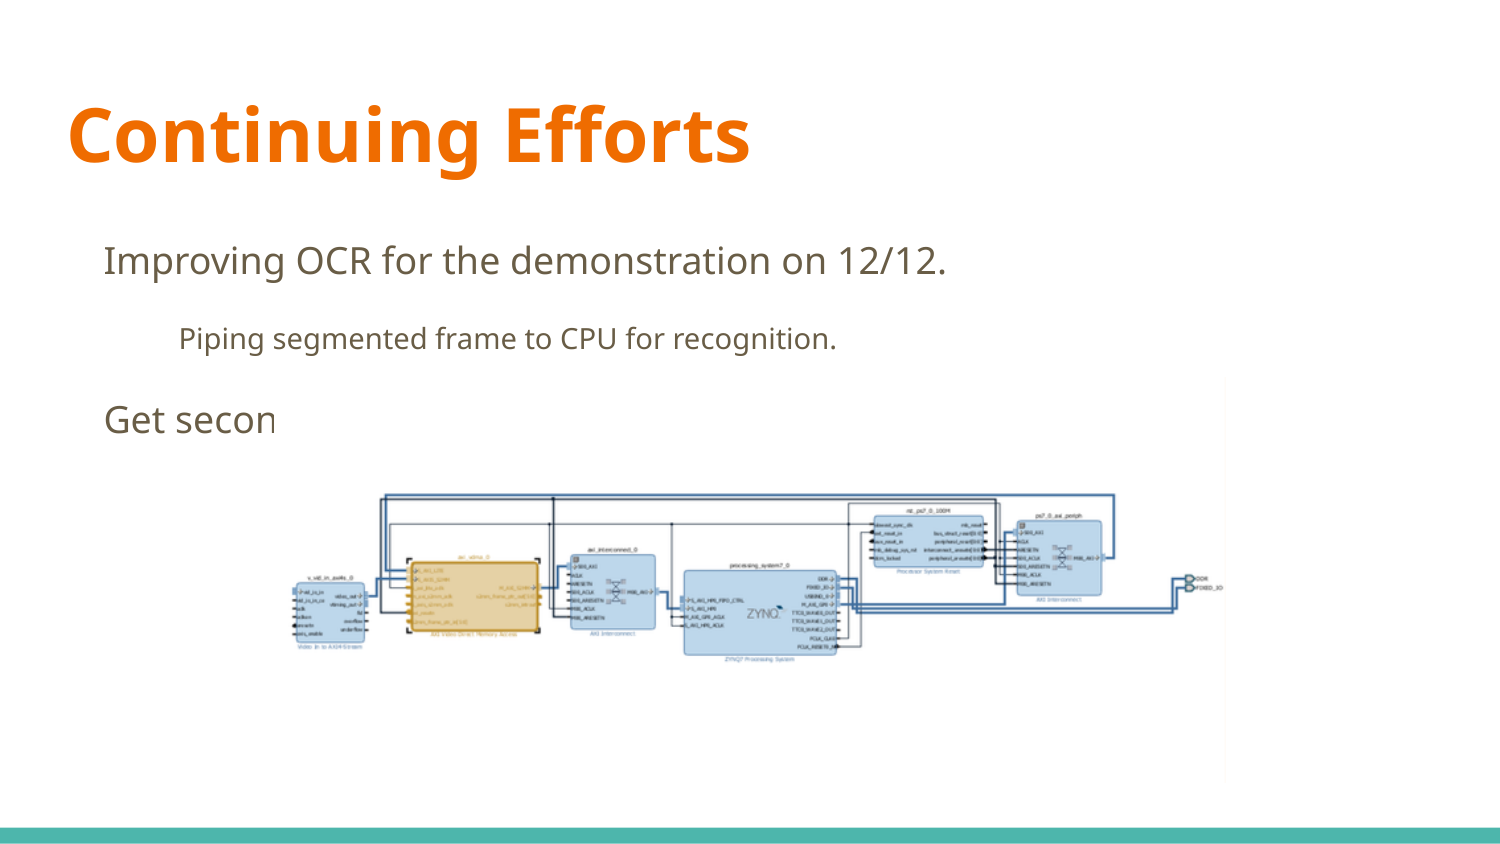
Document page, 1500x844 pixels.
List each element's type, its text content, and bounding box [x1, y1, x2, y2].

picture [274, 377, 1226, 783]
title Continuing Efforts [51, 72, 1449, 189]
list Improving OCR for the demonstration on 12/12. Piping segmented frame to CPU for recognition. Get second filter working [51, 215, 1449, 758]
